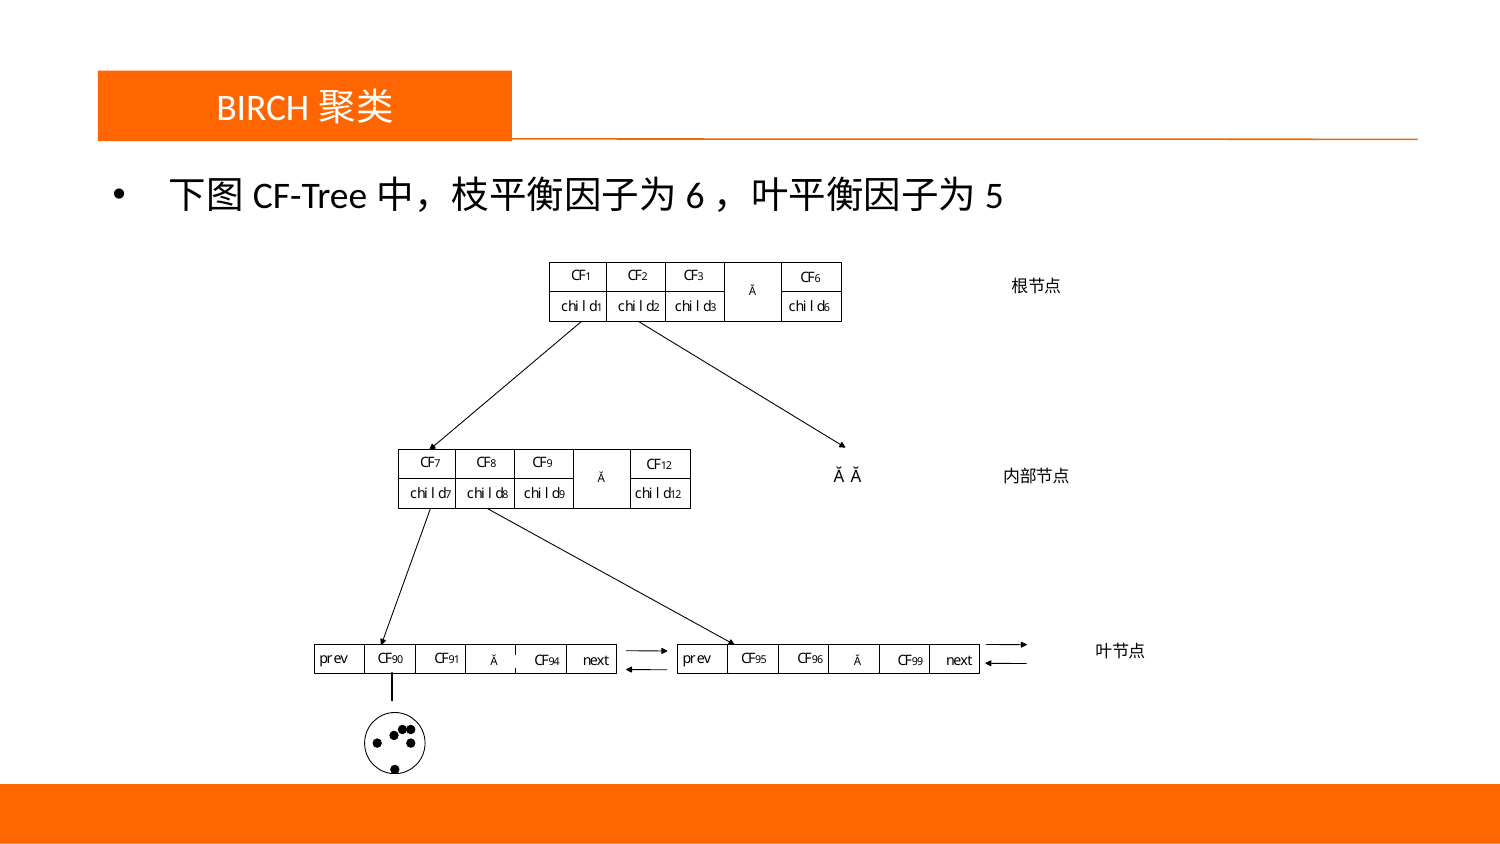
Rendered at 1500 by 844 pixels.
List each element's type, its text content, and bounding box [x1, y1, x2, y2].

text_box BIRCH聚类 [96, 68, 514, 143]
text_box [99, 70, 130, 147]
picture [312, 234, 1188, 775]
text_box [0, 782, 1500, 844]
